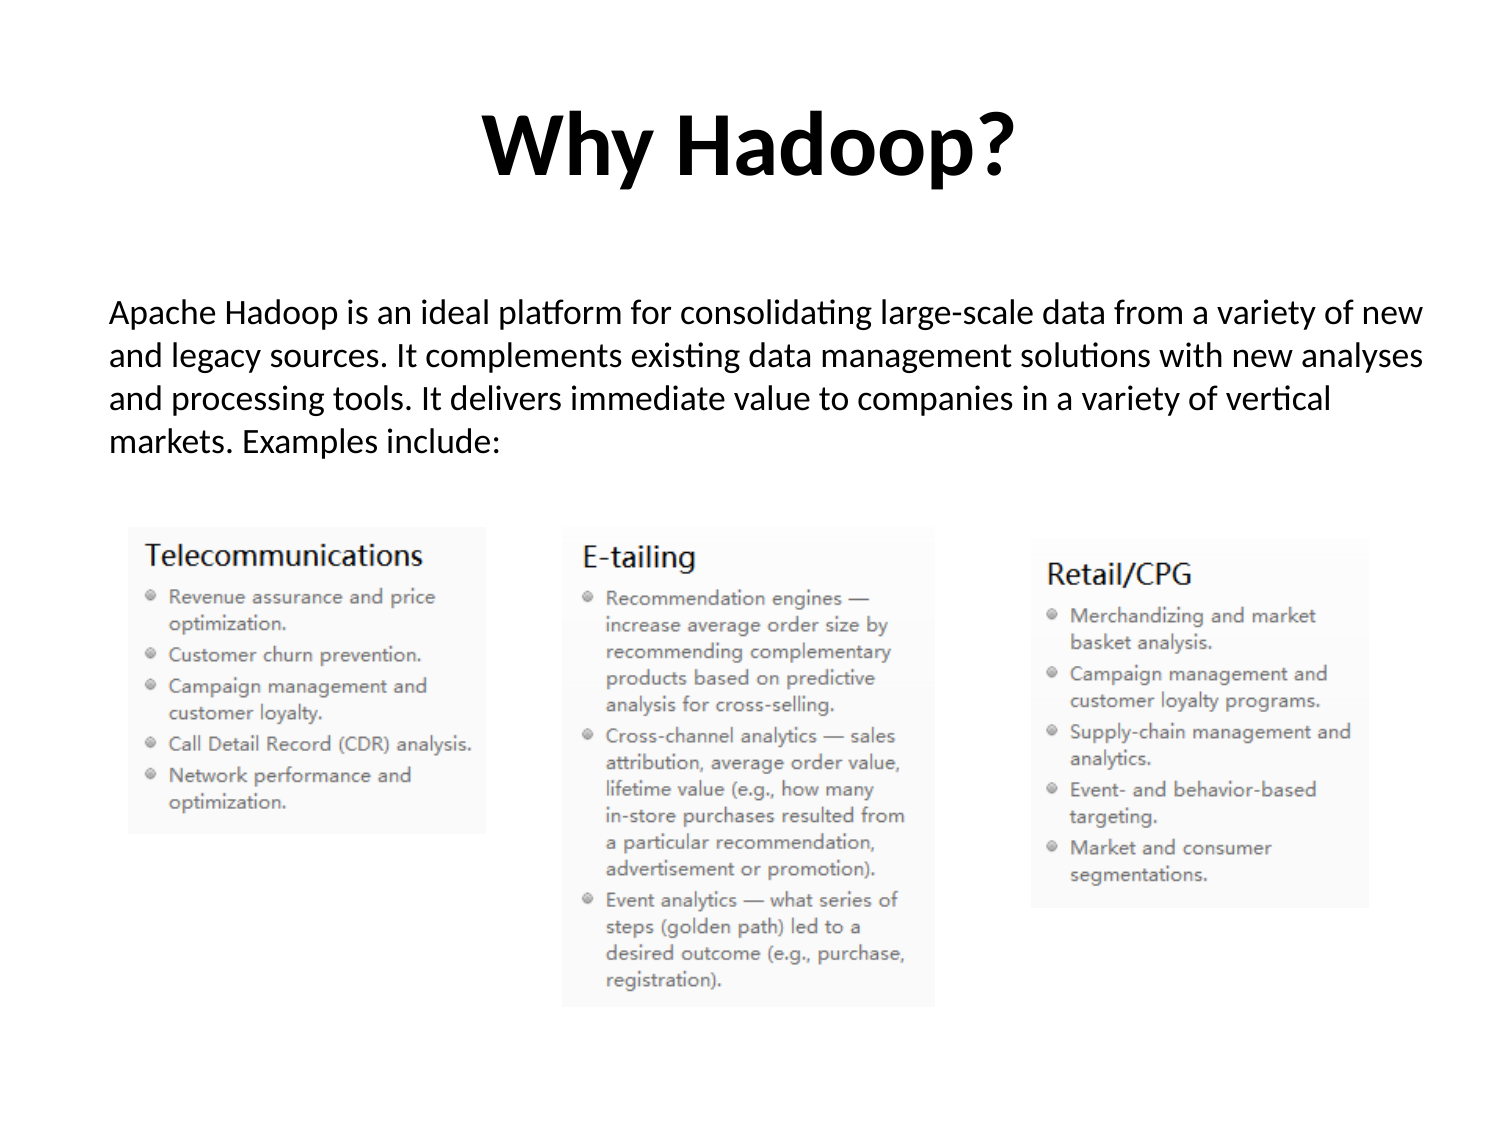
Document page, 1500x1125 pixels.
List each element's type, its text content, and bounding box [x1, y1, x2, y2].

title Why Hadoop? [75, 45, 1425, 233]
text_box Apache Hadoop is an ideal platform for consolidating large-scale data from a variety of new and legacy sources. It complements existing data management solutions with new analyses and processing tools. It delivers immediate value to companies in a variety of vertical markets. Examples include: [93, 281, 1444, 469]
picture [562, 527, 935, 1008]
picture [128, 527, 486, 834]
picture [1031, 538, 1369, 908]
